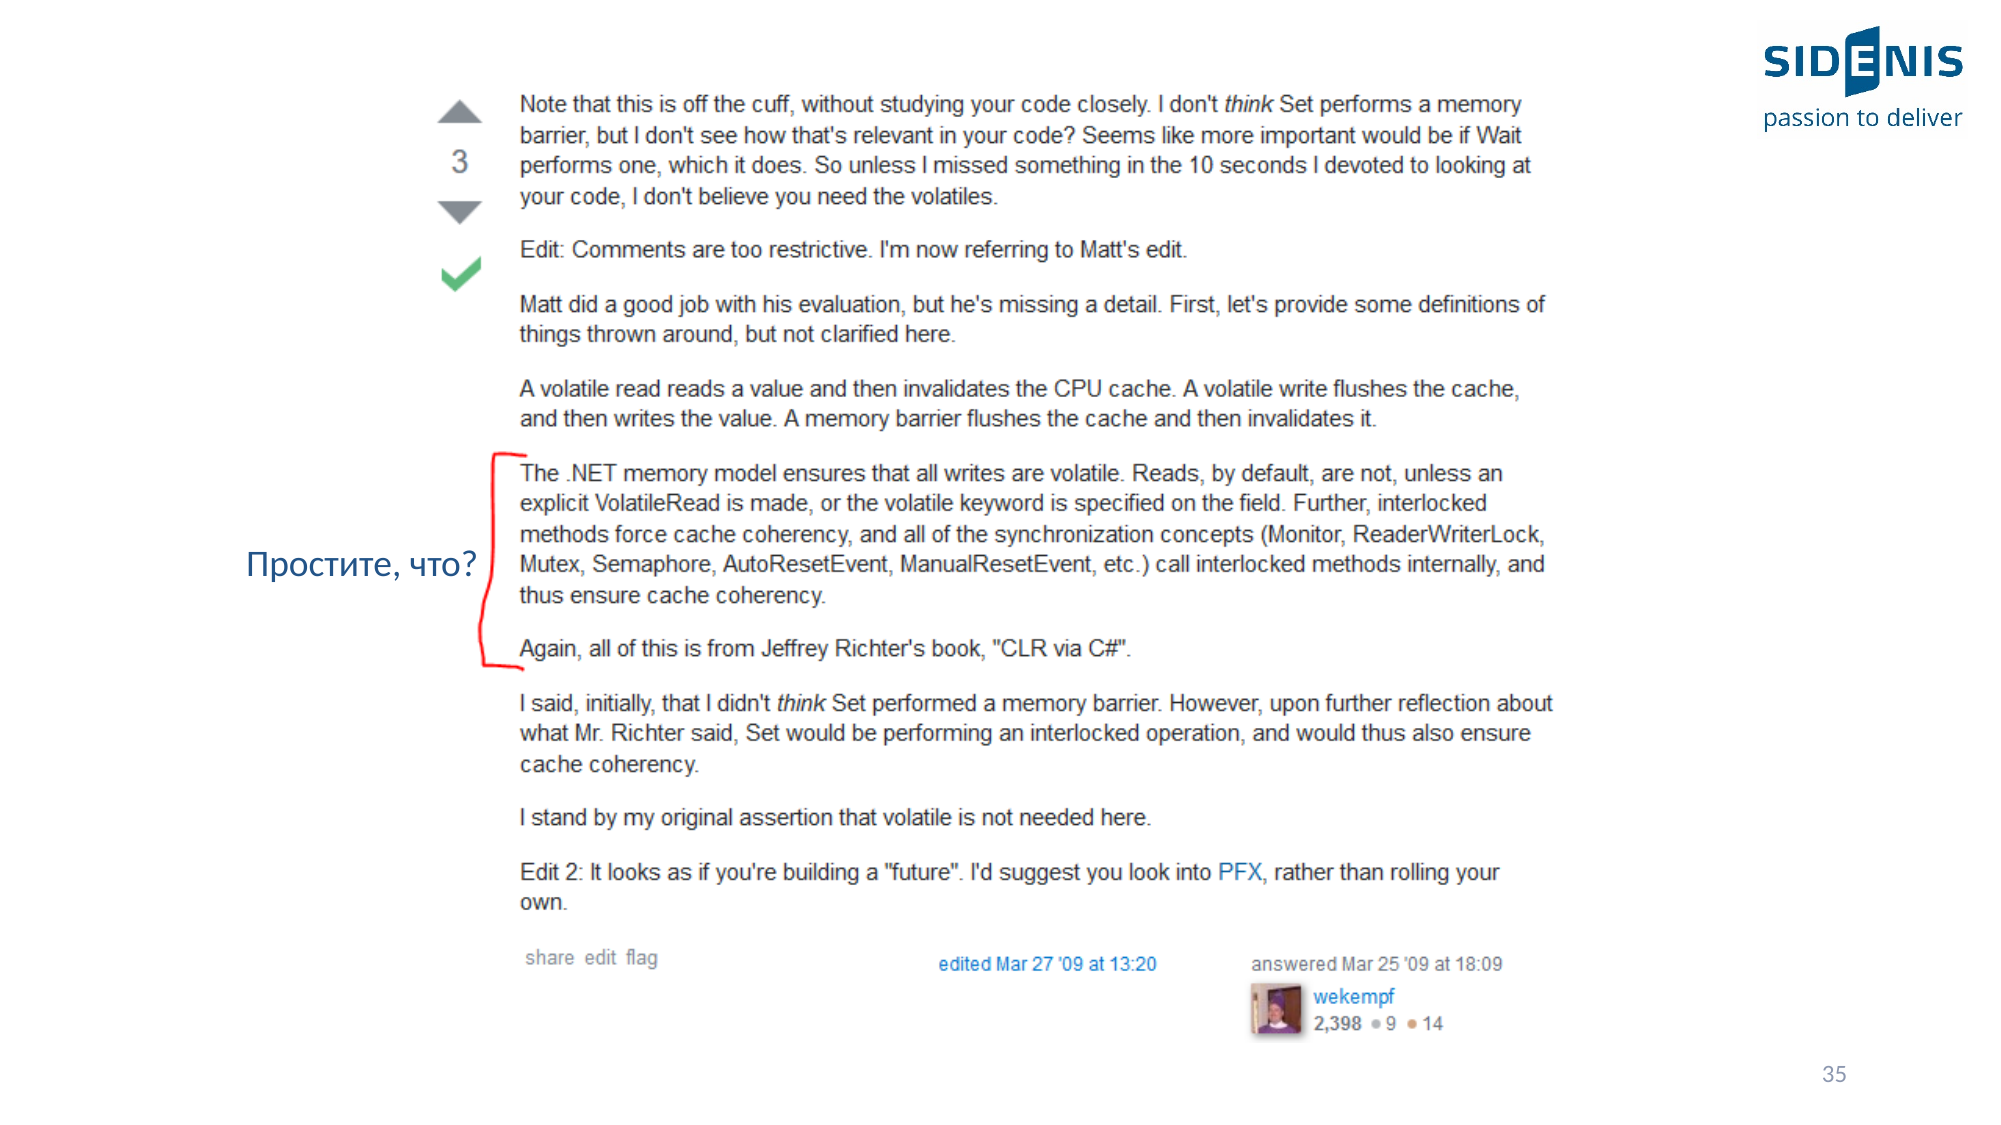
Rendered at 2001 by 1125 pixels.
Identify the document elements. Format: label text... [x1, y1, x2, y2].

slide_number 35 [1412, 1042, 1863, 1103]
picture [428, 81, 1572, 1043]
picture [1757, 20, 1968, 139]
text_box Простите, что? [231, 532, 428, 592]
